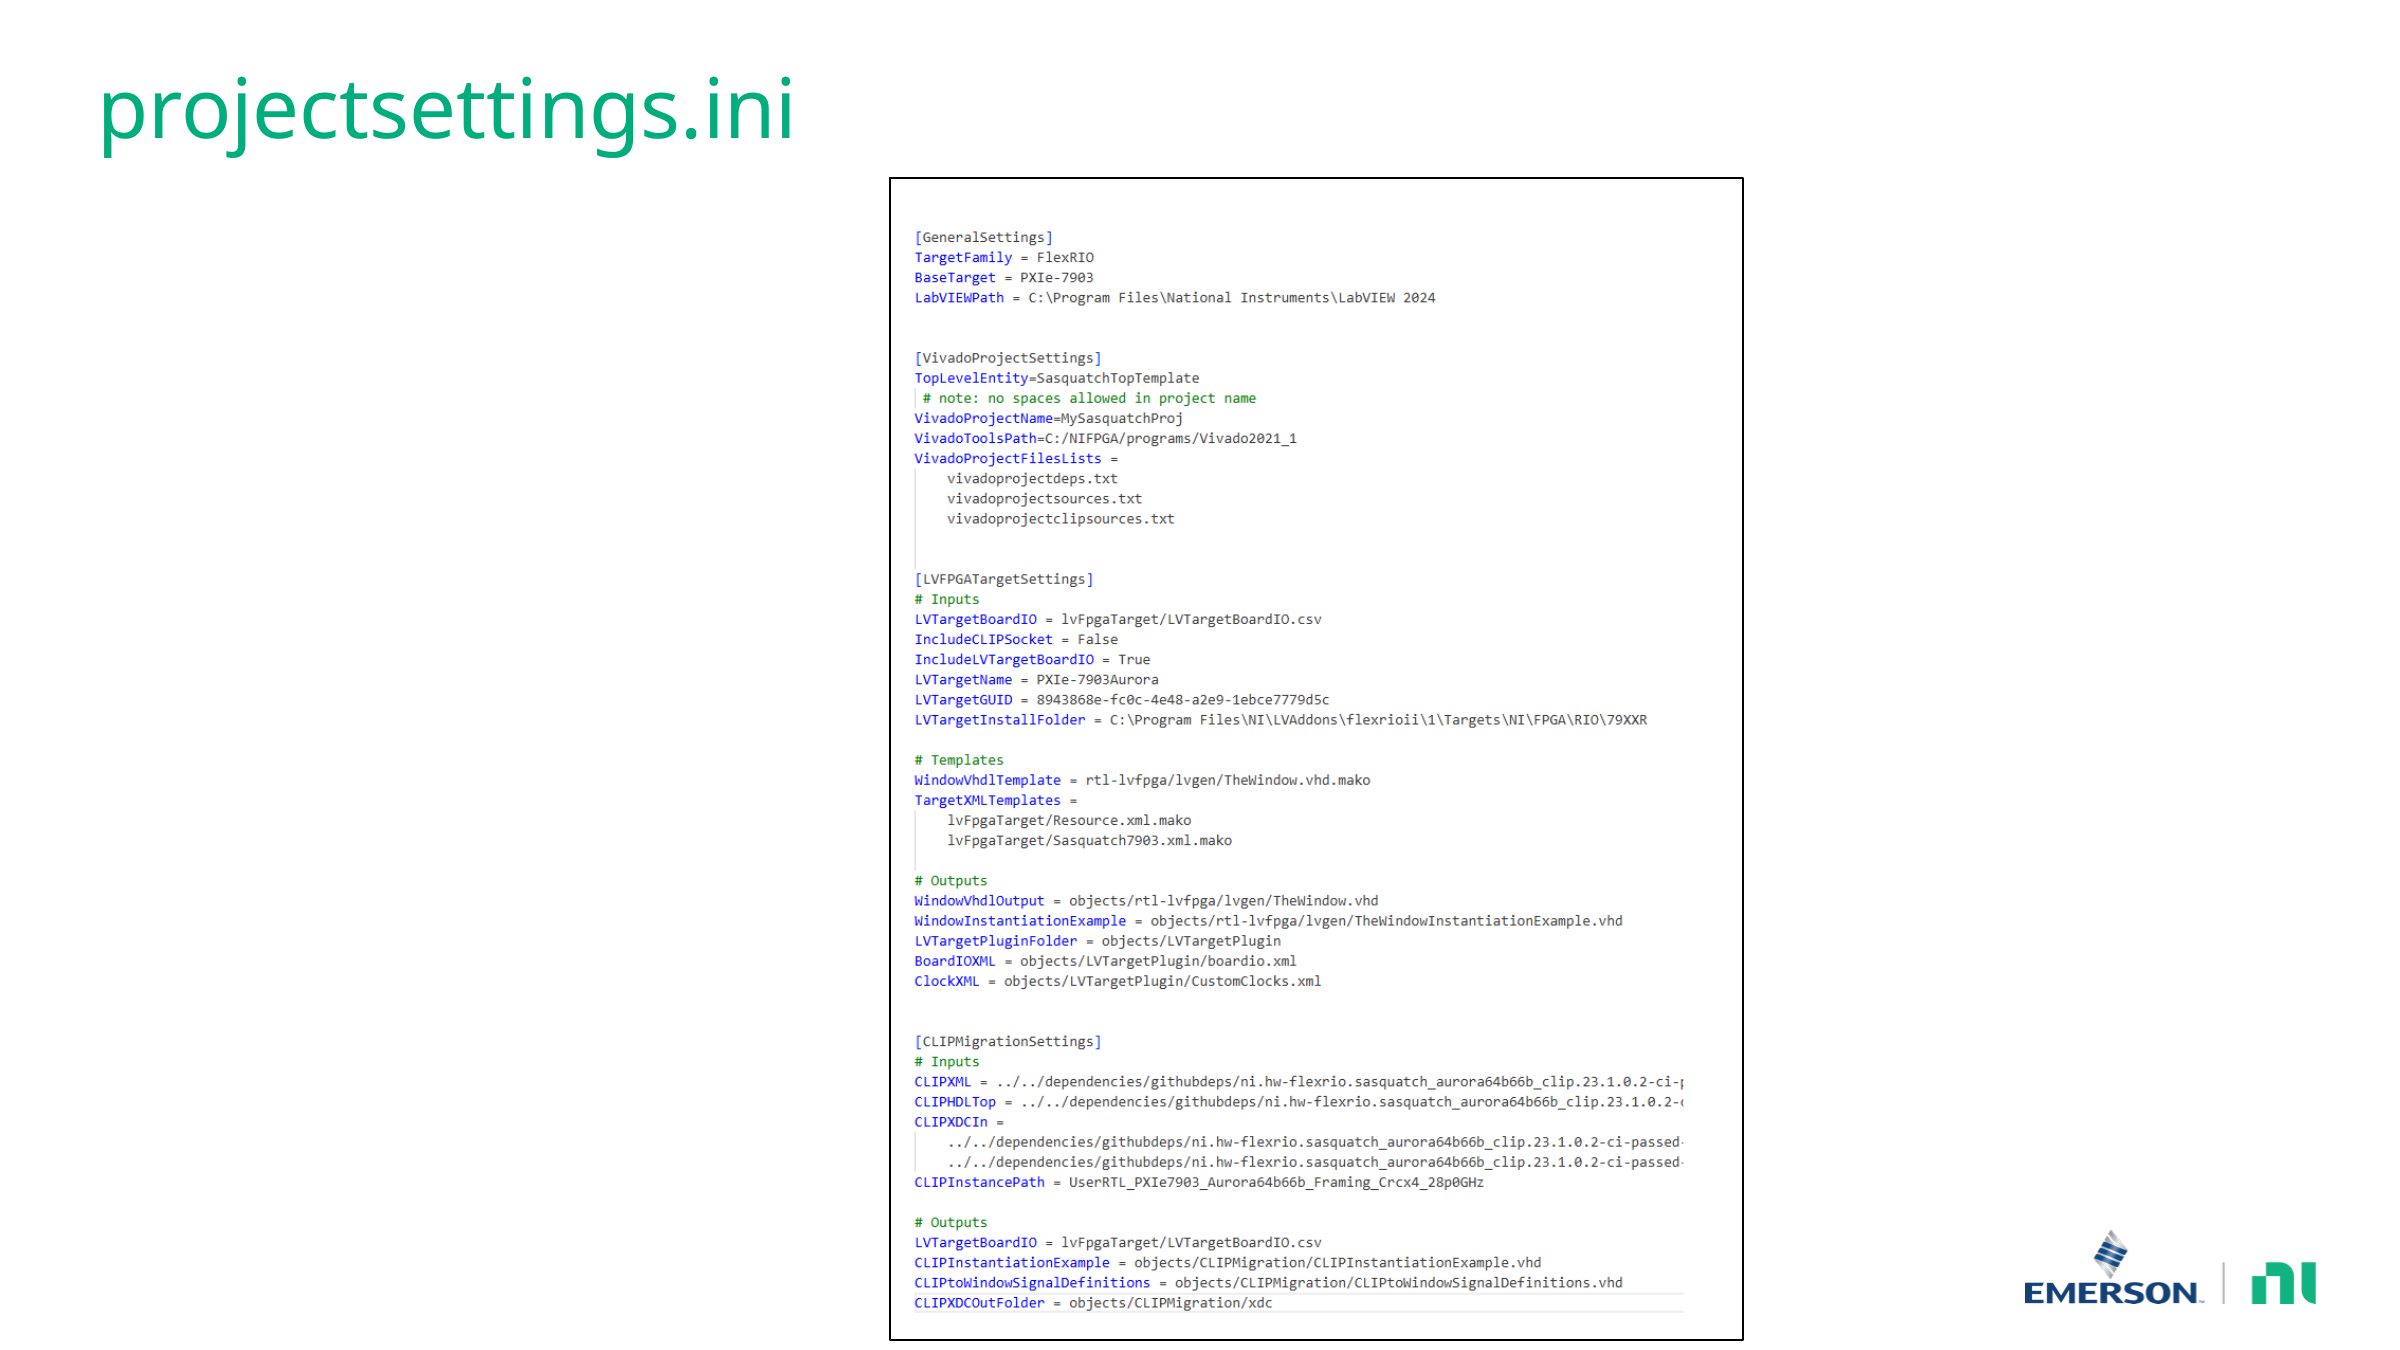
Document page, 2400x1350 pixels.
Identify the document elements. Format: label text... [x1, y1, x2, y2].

picture [2025, 1229, 2316, 1304]
title projectsettings.ini [82, 54, 2318, 168]
picture [903, 223, 1684, 1316]
text_box [890, 177, 1743, 1341]
